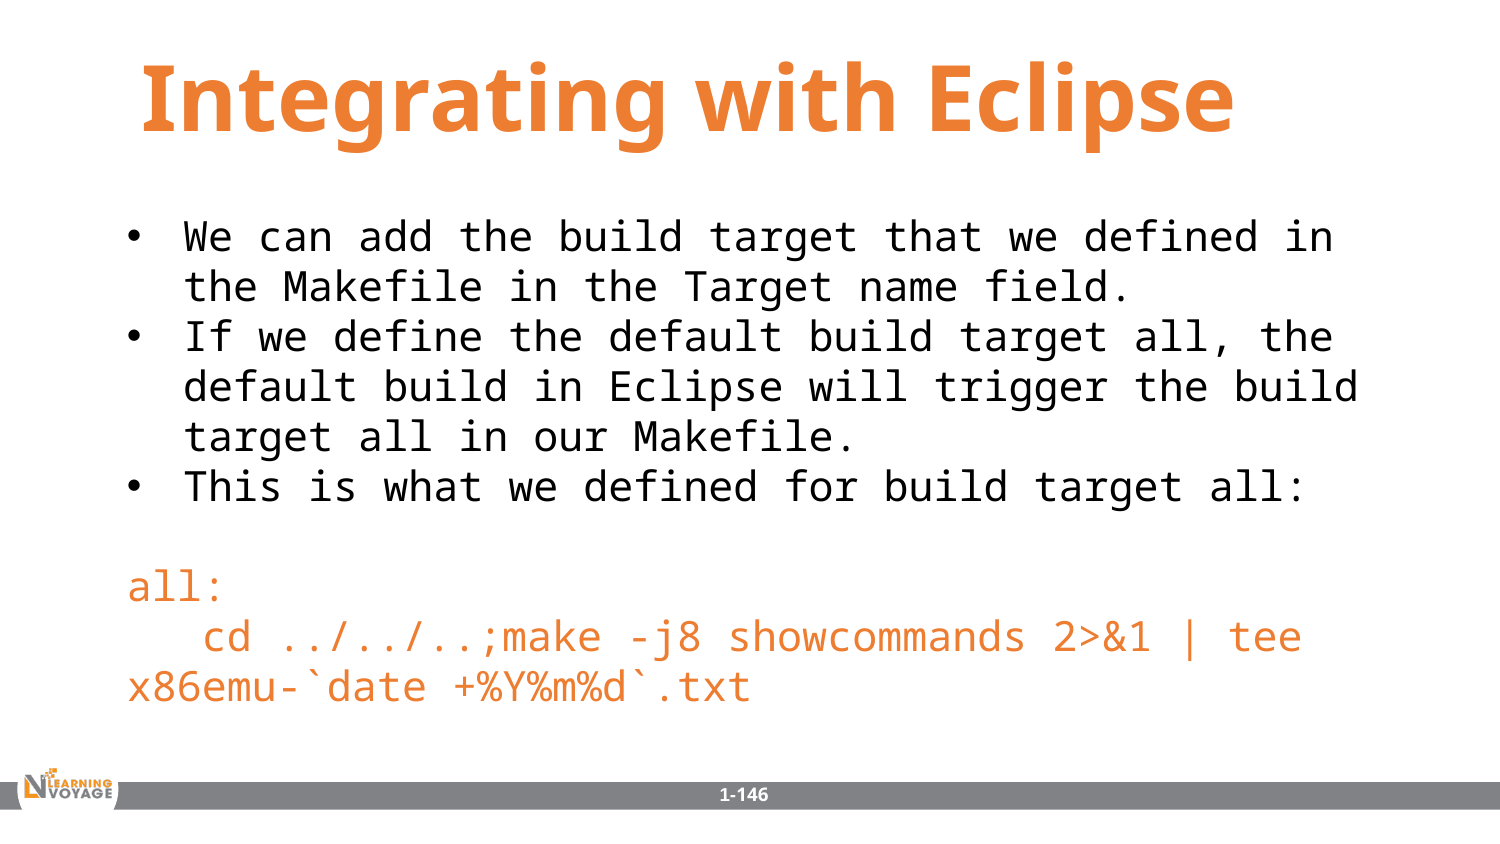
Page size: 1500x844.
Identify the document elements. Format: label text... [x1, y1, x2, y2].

slide_number 1-146 [692, 770, 784, 821]
text_box We can add the build target that we defined in the Makefile in the Target name field. If we define the default build target all, the default build in Eclipse will trigger the build target all in our Makefile. This is what we defined for build target all: all: cd ../../..;make -j8 showcommands 2>&1 | tee x86emu-`date +%Y%m%d`.txt [126, 207, 1373, 710]
text_box Integrating with Eclipse [126, 37, 1434, 153]
picture [0, 706, 144, 844]
